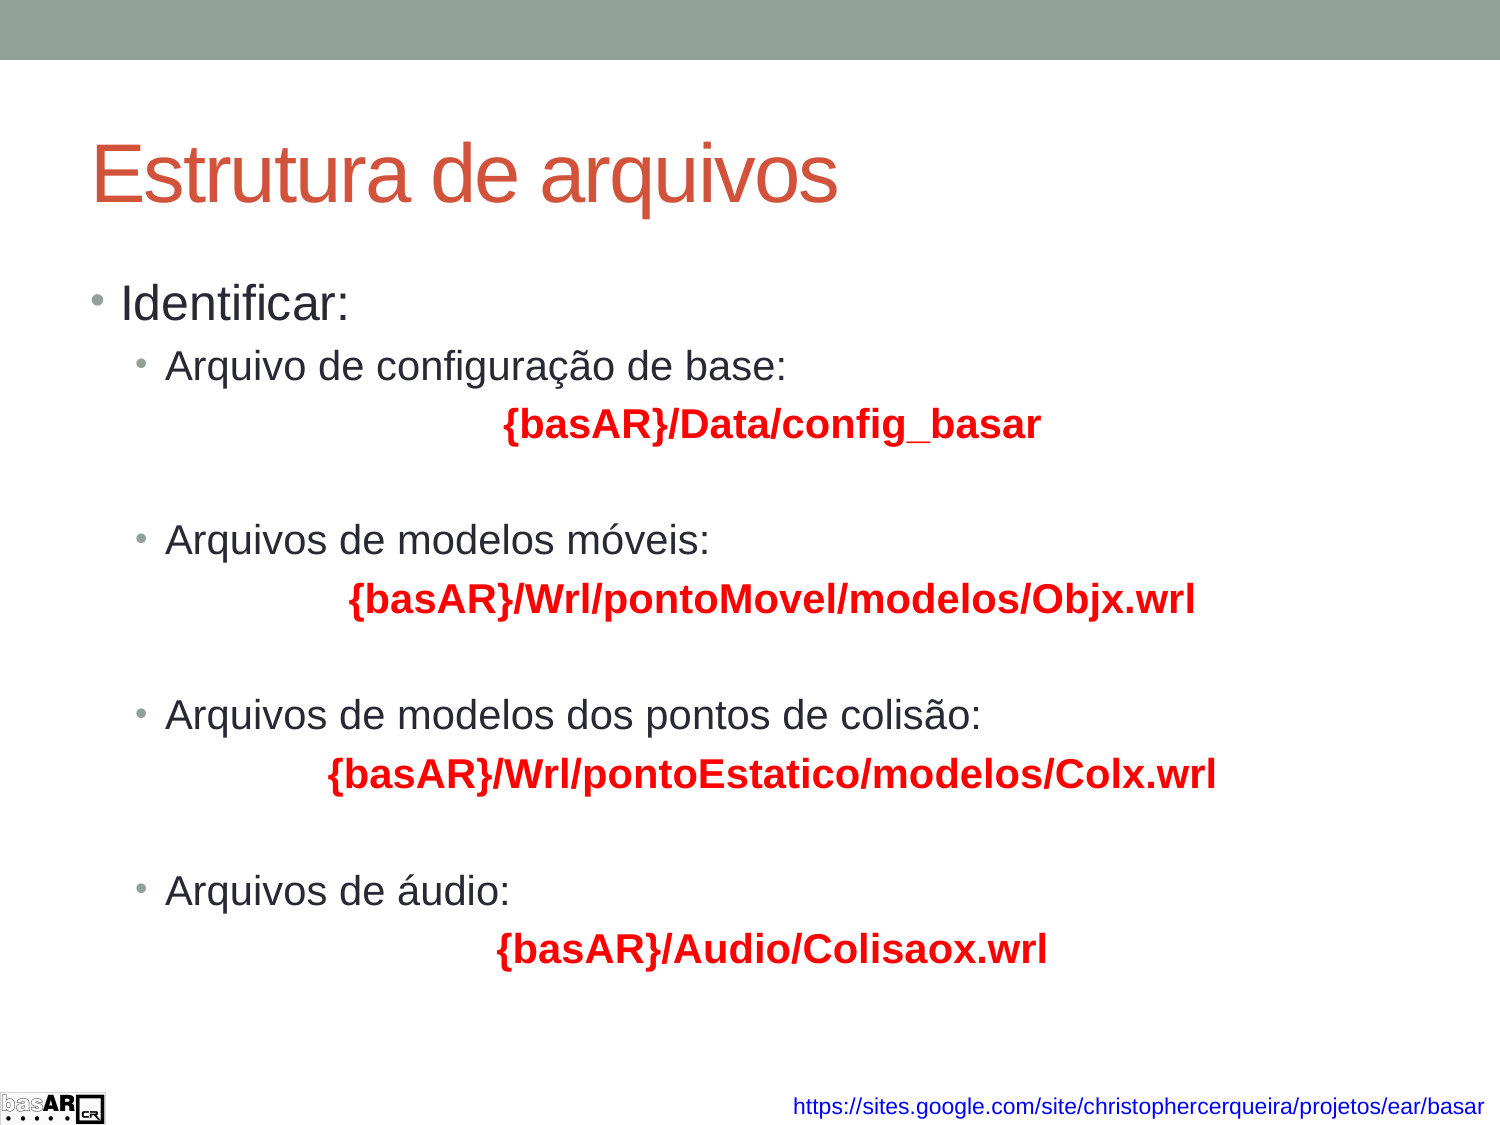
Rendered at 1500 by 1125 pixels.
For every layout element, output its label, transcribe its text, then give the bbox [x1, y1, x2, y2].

list Identificar: Arquivo de configuração de base: {basAR}/Data/config_basar Arquivos de modelos móveis: {basAR}/Wrl/pontoMovel/modelos/Objx.wrl Arquivos de modelos dos pontos de colisão: {basAR}/Wrl/pontoEstatico/modelos/Colx.wrl Arquivos de áudio: {basAR}/Audio/Colisaox.wrl [75, 262, 1425, 1063]
title Estrutura de arquivos [75, 87, 1425, 250]
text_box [0, 1083, 1500, 1125]
